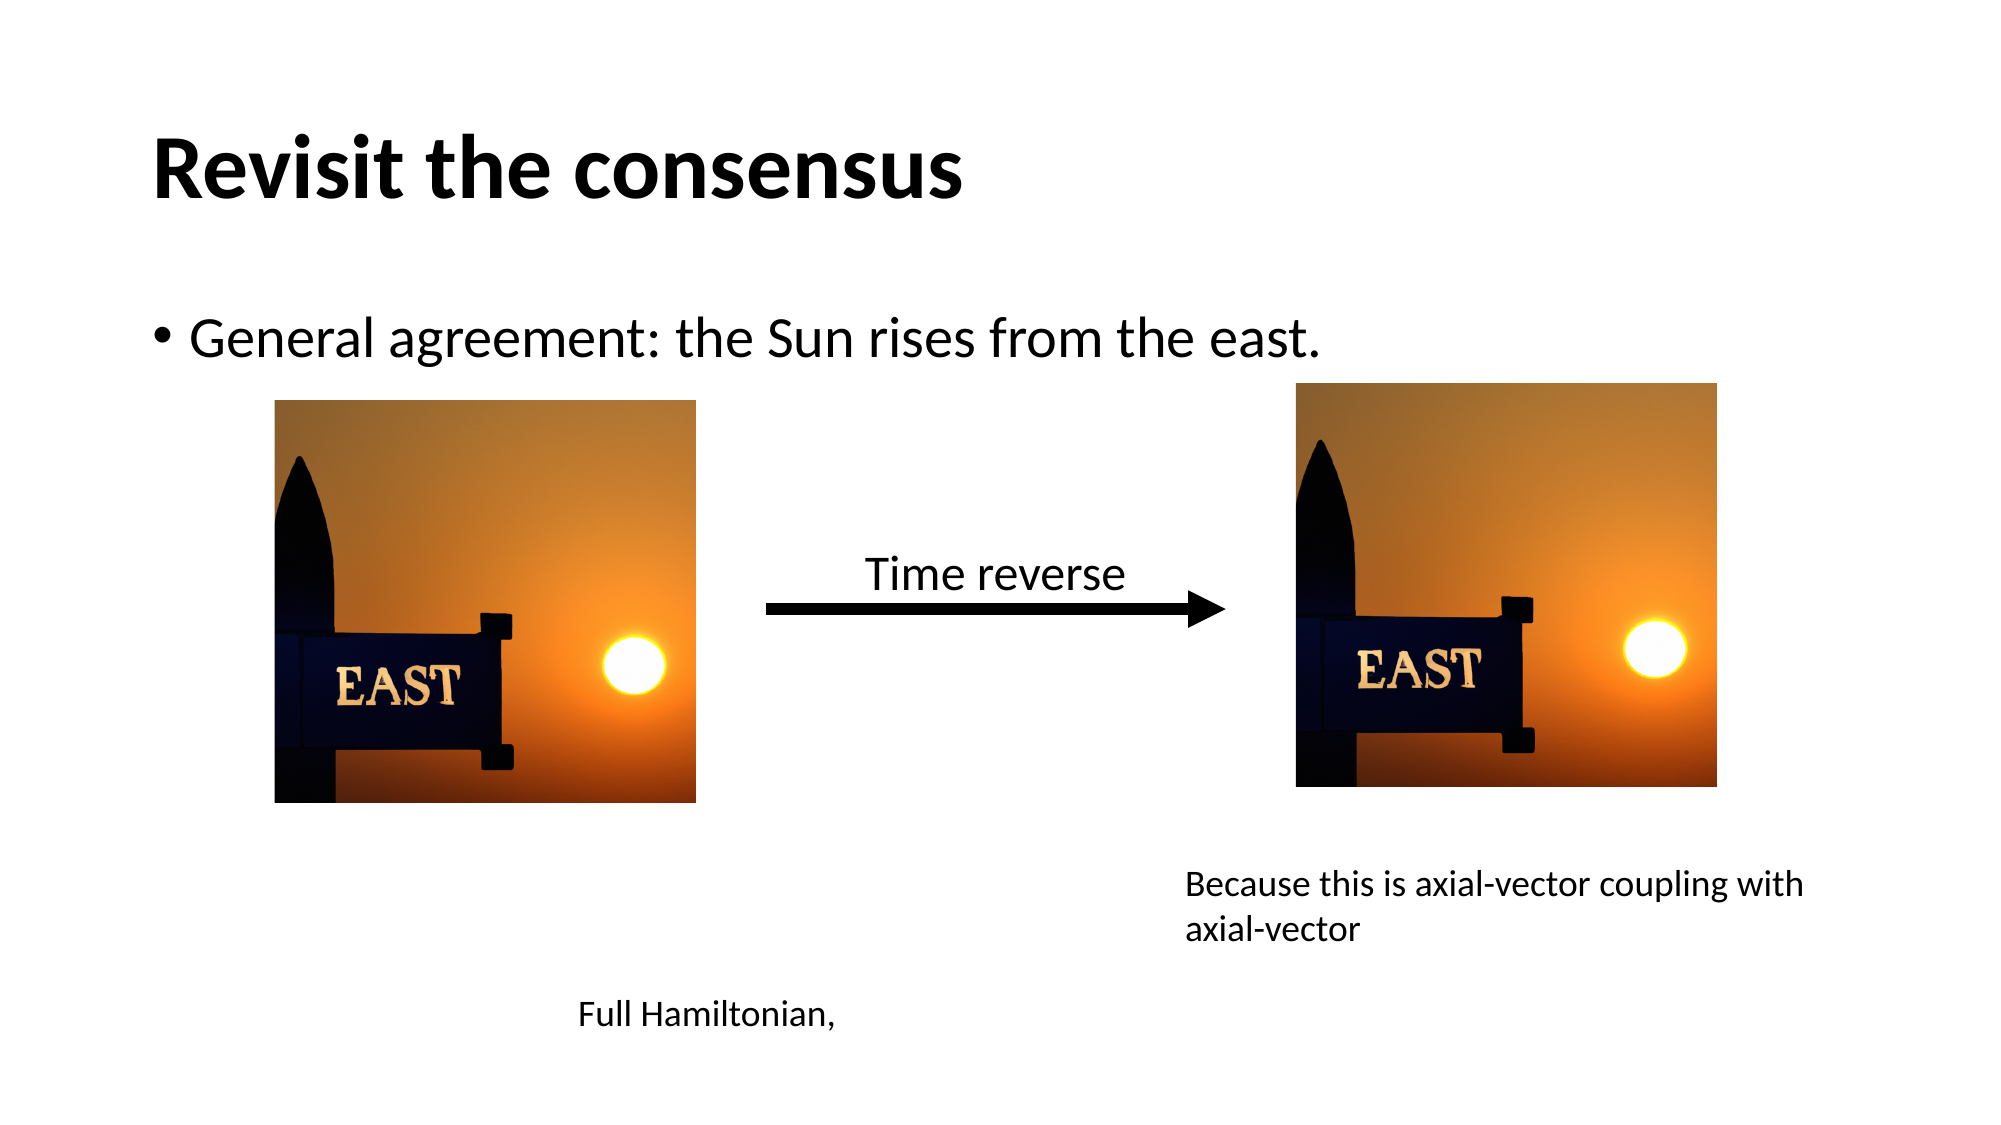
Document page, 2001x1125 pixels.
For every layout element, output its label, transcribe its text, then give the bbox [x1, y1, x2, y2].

title Revisit the consensus [137, 59, 1863, 278]
picture [274, 399, 696, 803]
list General agreement: the Sun rises from the east. [137, 299, 1863, 378]
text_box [765, 383, 1825, 958]
